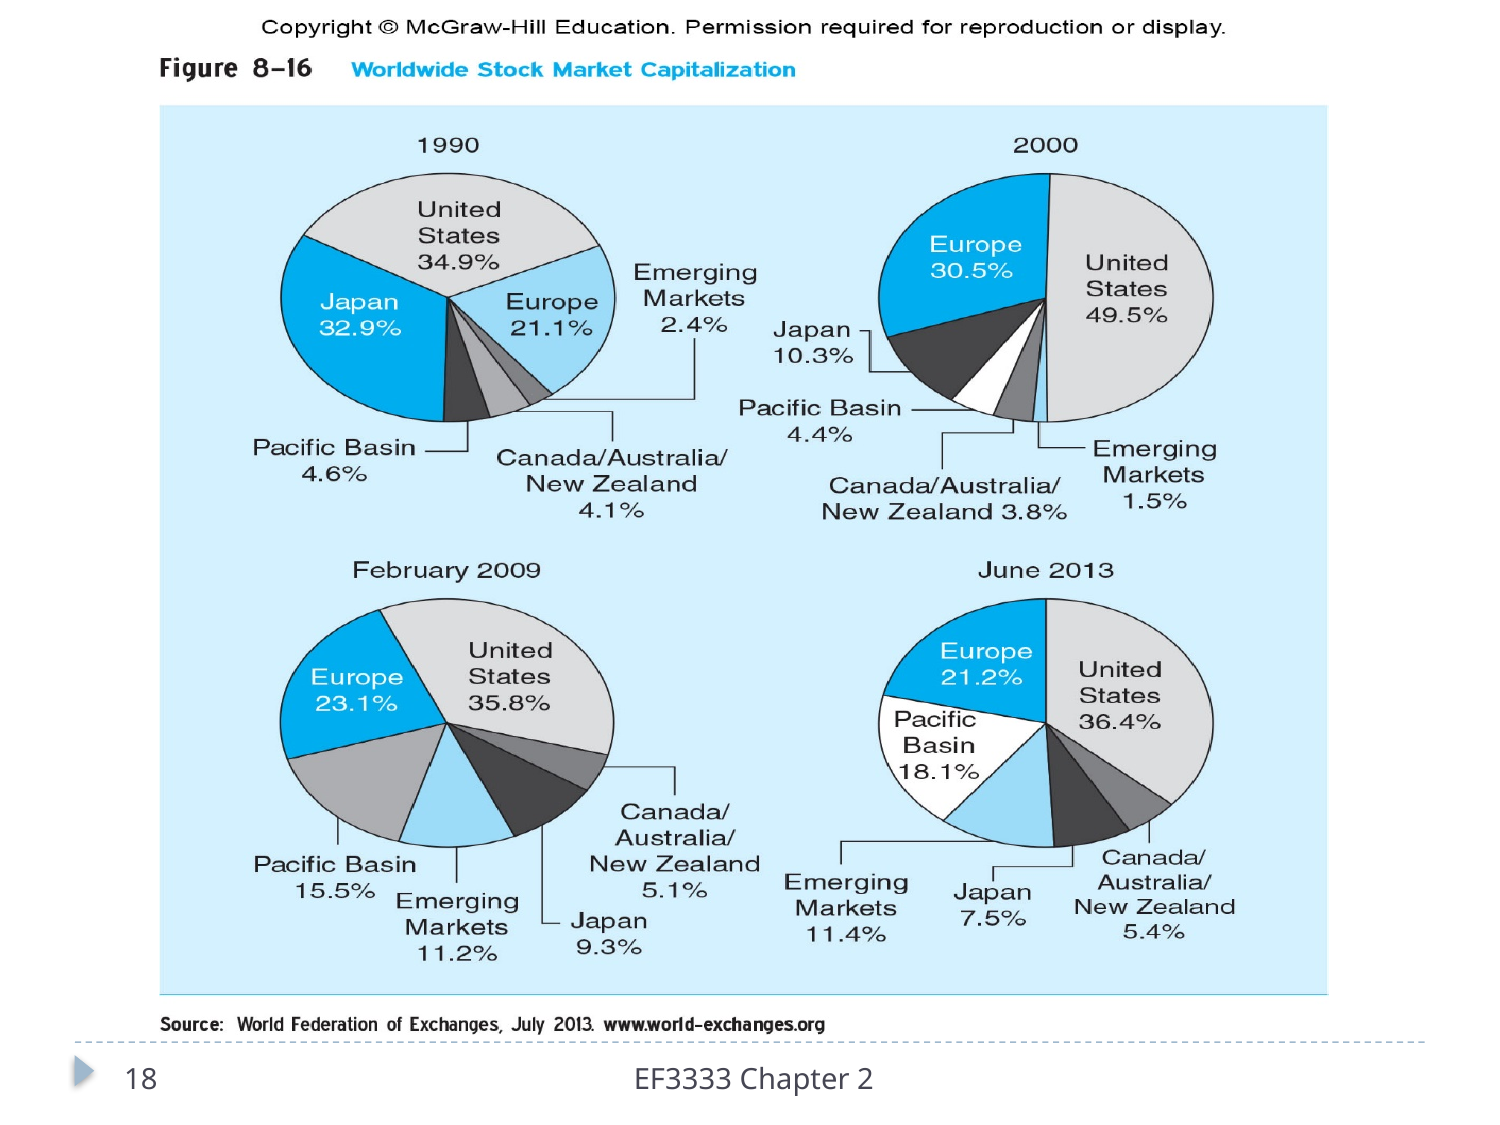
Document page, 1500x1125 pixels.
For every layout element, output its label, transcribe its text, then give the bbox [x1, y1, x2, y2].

footer EF3333 Chapter 2 [484, 1052, 889, 1113]
picture [159, 18, 1329, 1036]
slide_number 18 [109, 1052, 435, 1113]
